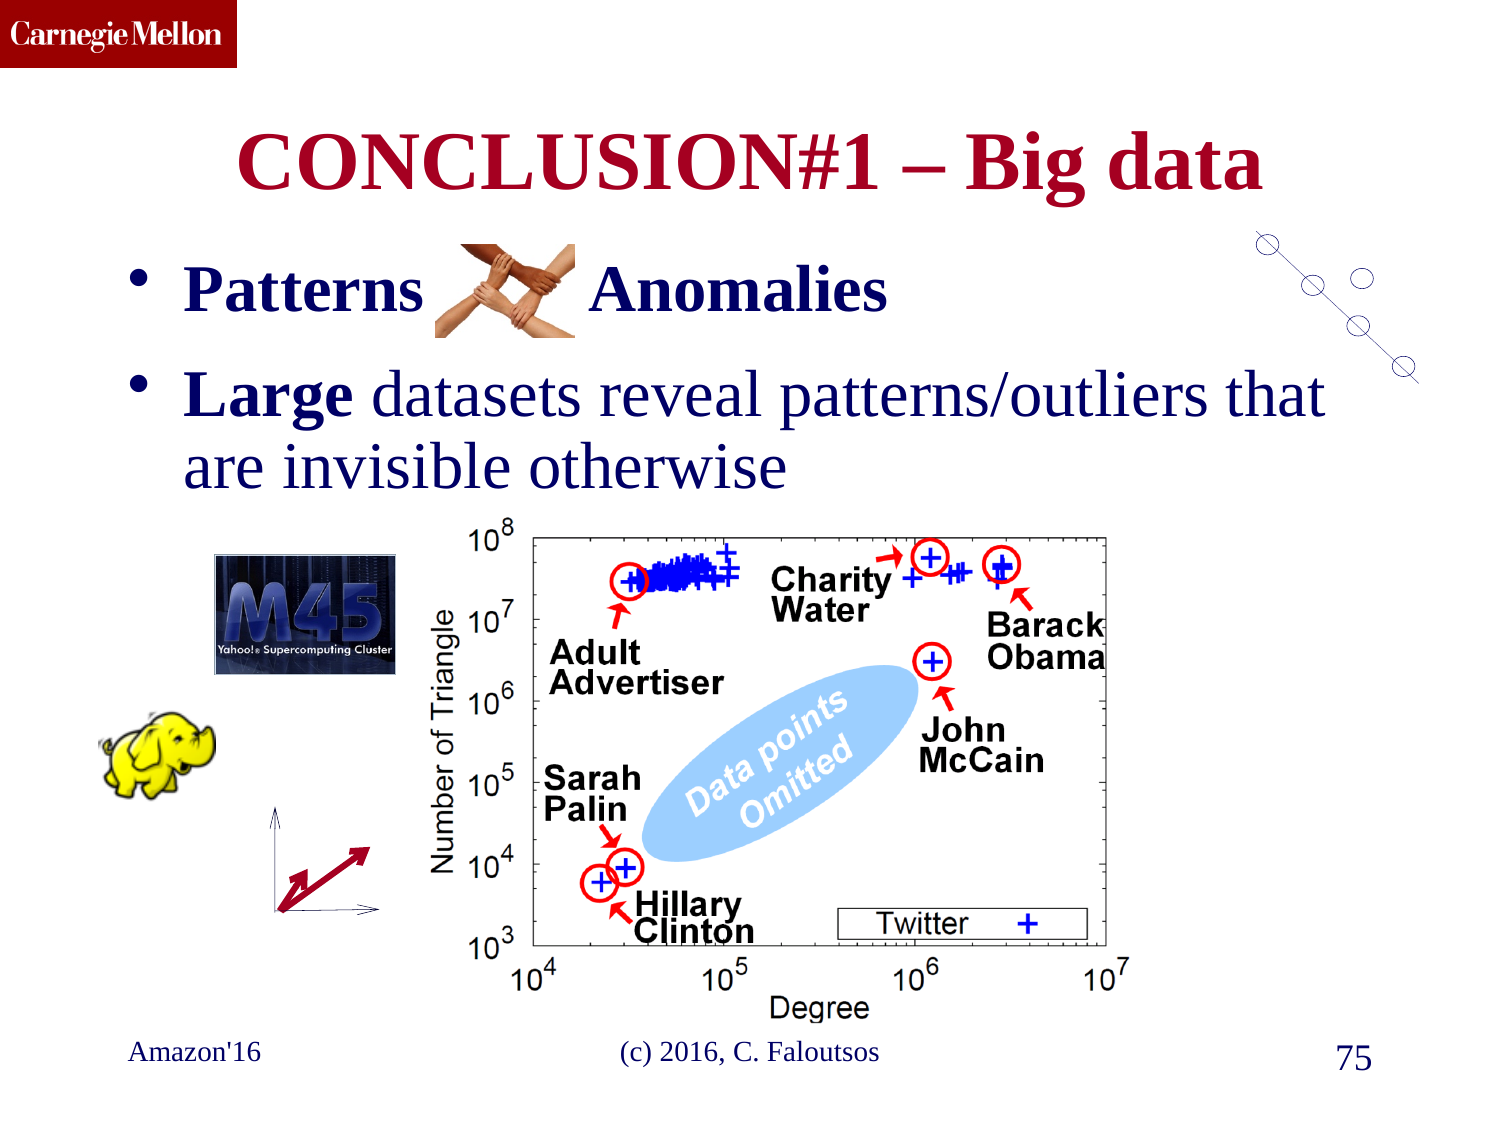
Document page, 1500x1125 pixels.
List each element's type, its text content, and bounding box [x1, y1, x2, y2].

title CONCLUSION#1 – Big data [112, 99, 1388, 213]
footer (c) 2016, C. Faloutsos [512, 1036, 988, 1101]
picture [435, 244, 576, 339]
slide_number 75 [1074, 1024, 1388, 1101]
picture [98, 693, 216, 811]
slide_number Amazon'16 [112, 1024, 426, 1101]
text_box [274, 806, 380, 913]
picture [423, 514, 1136, 1028]
list Patterns Anomalies Large datasets reveal patterns/outliers that are invisible otherwise [112, 246, 1390, 953]
picture [0, 0, 237, 68]
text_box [1255, 230, 1419, 384]
picture [214, 553, 397, 676]
